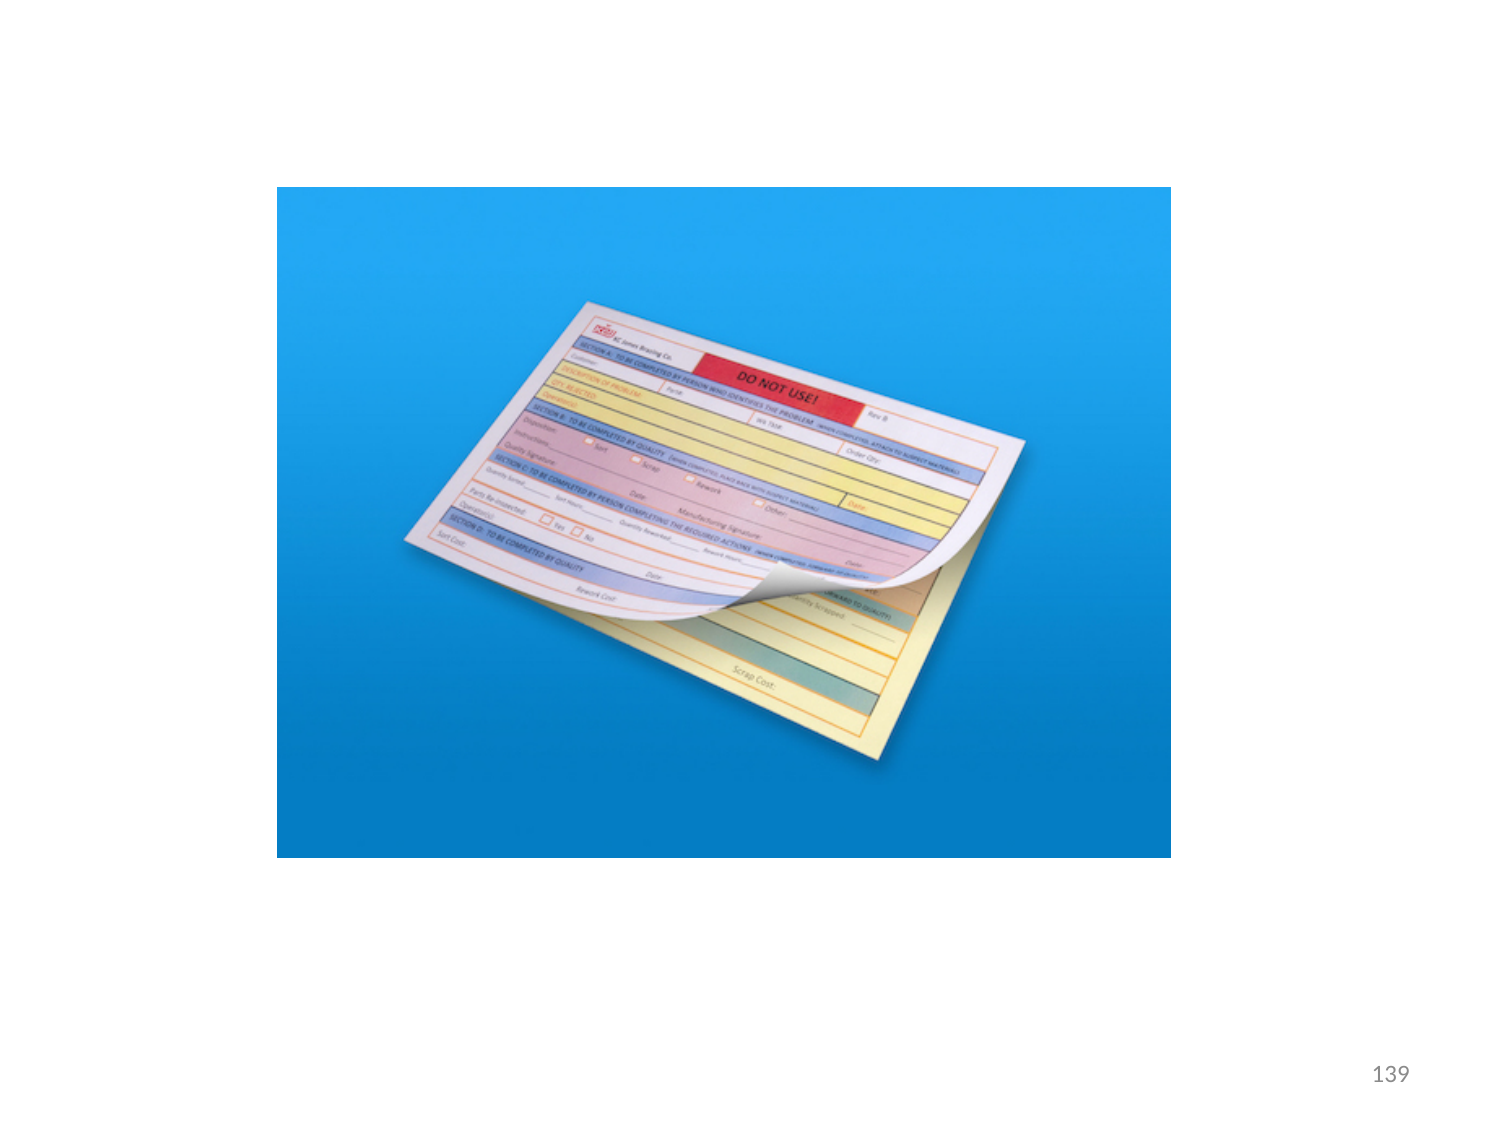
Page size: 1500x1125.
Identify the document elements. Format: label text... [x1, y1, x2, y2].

picture [277, 187, 1171, 858]
slide_number 139 [1074, 1042, 1425, 1103]
